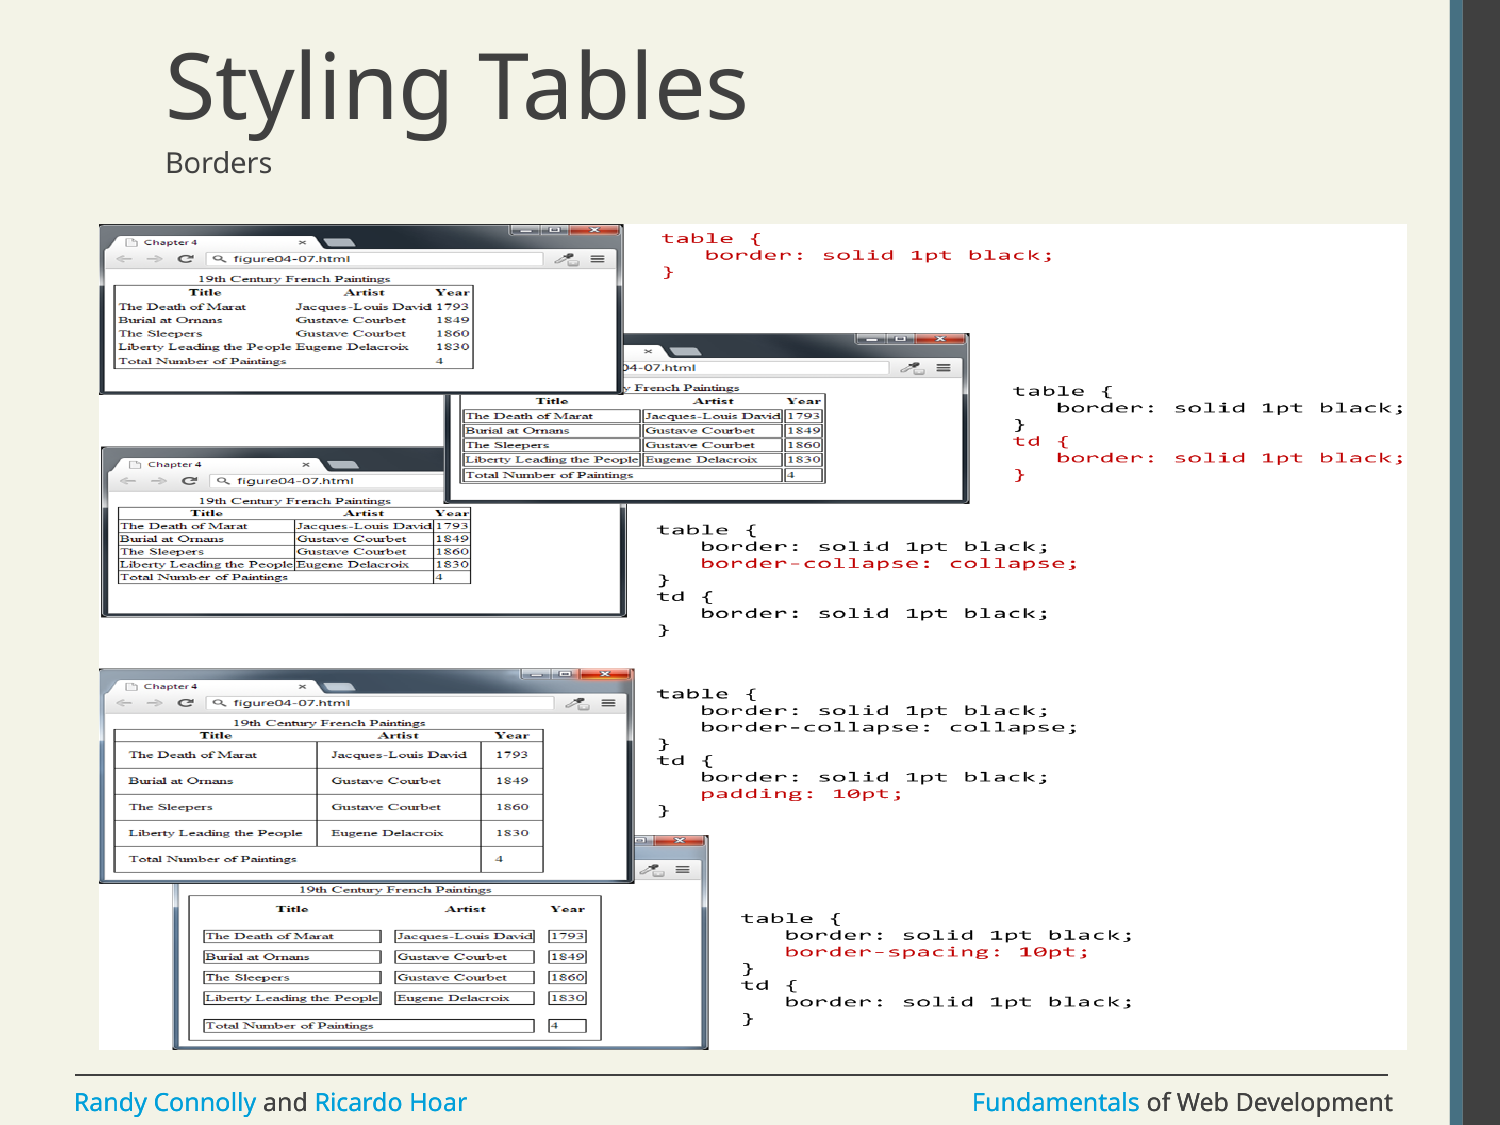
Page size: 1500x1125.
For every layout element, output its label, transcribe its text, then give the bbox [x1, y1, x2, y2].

title Styling Tables [150, 20, 1425, 188]
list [99, 224, 1407, 1051]
list Borders [150, 137, 1200, 188]
